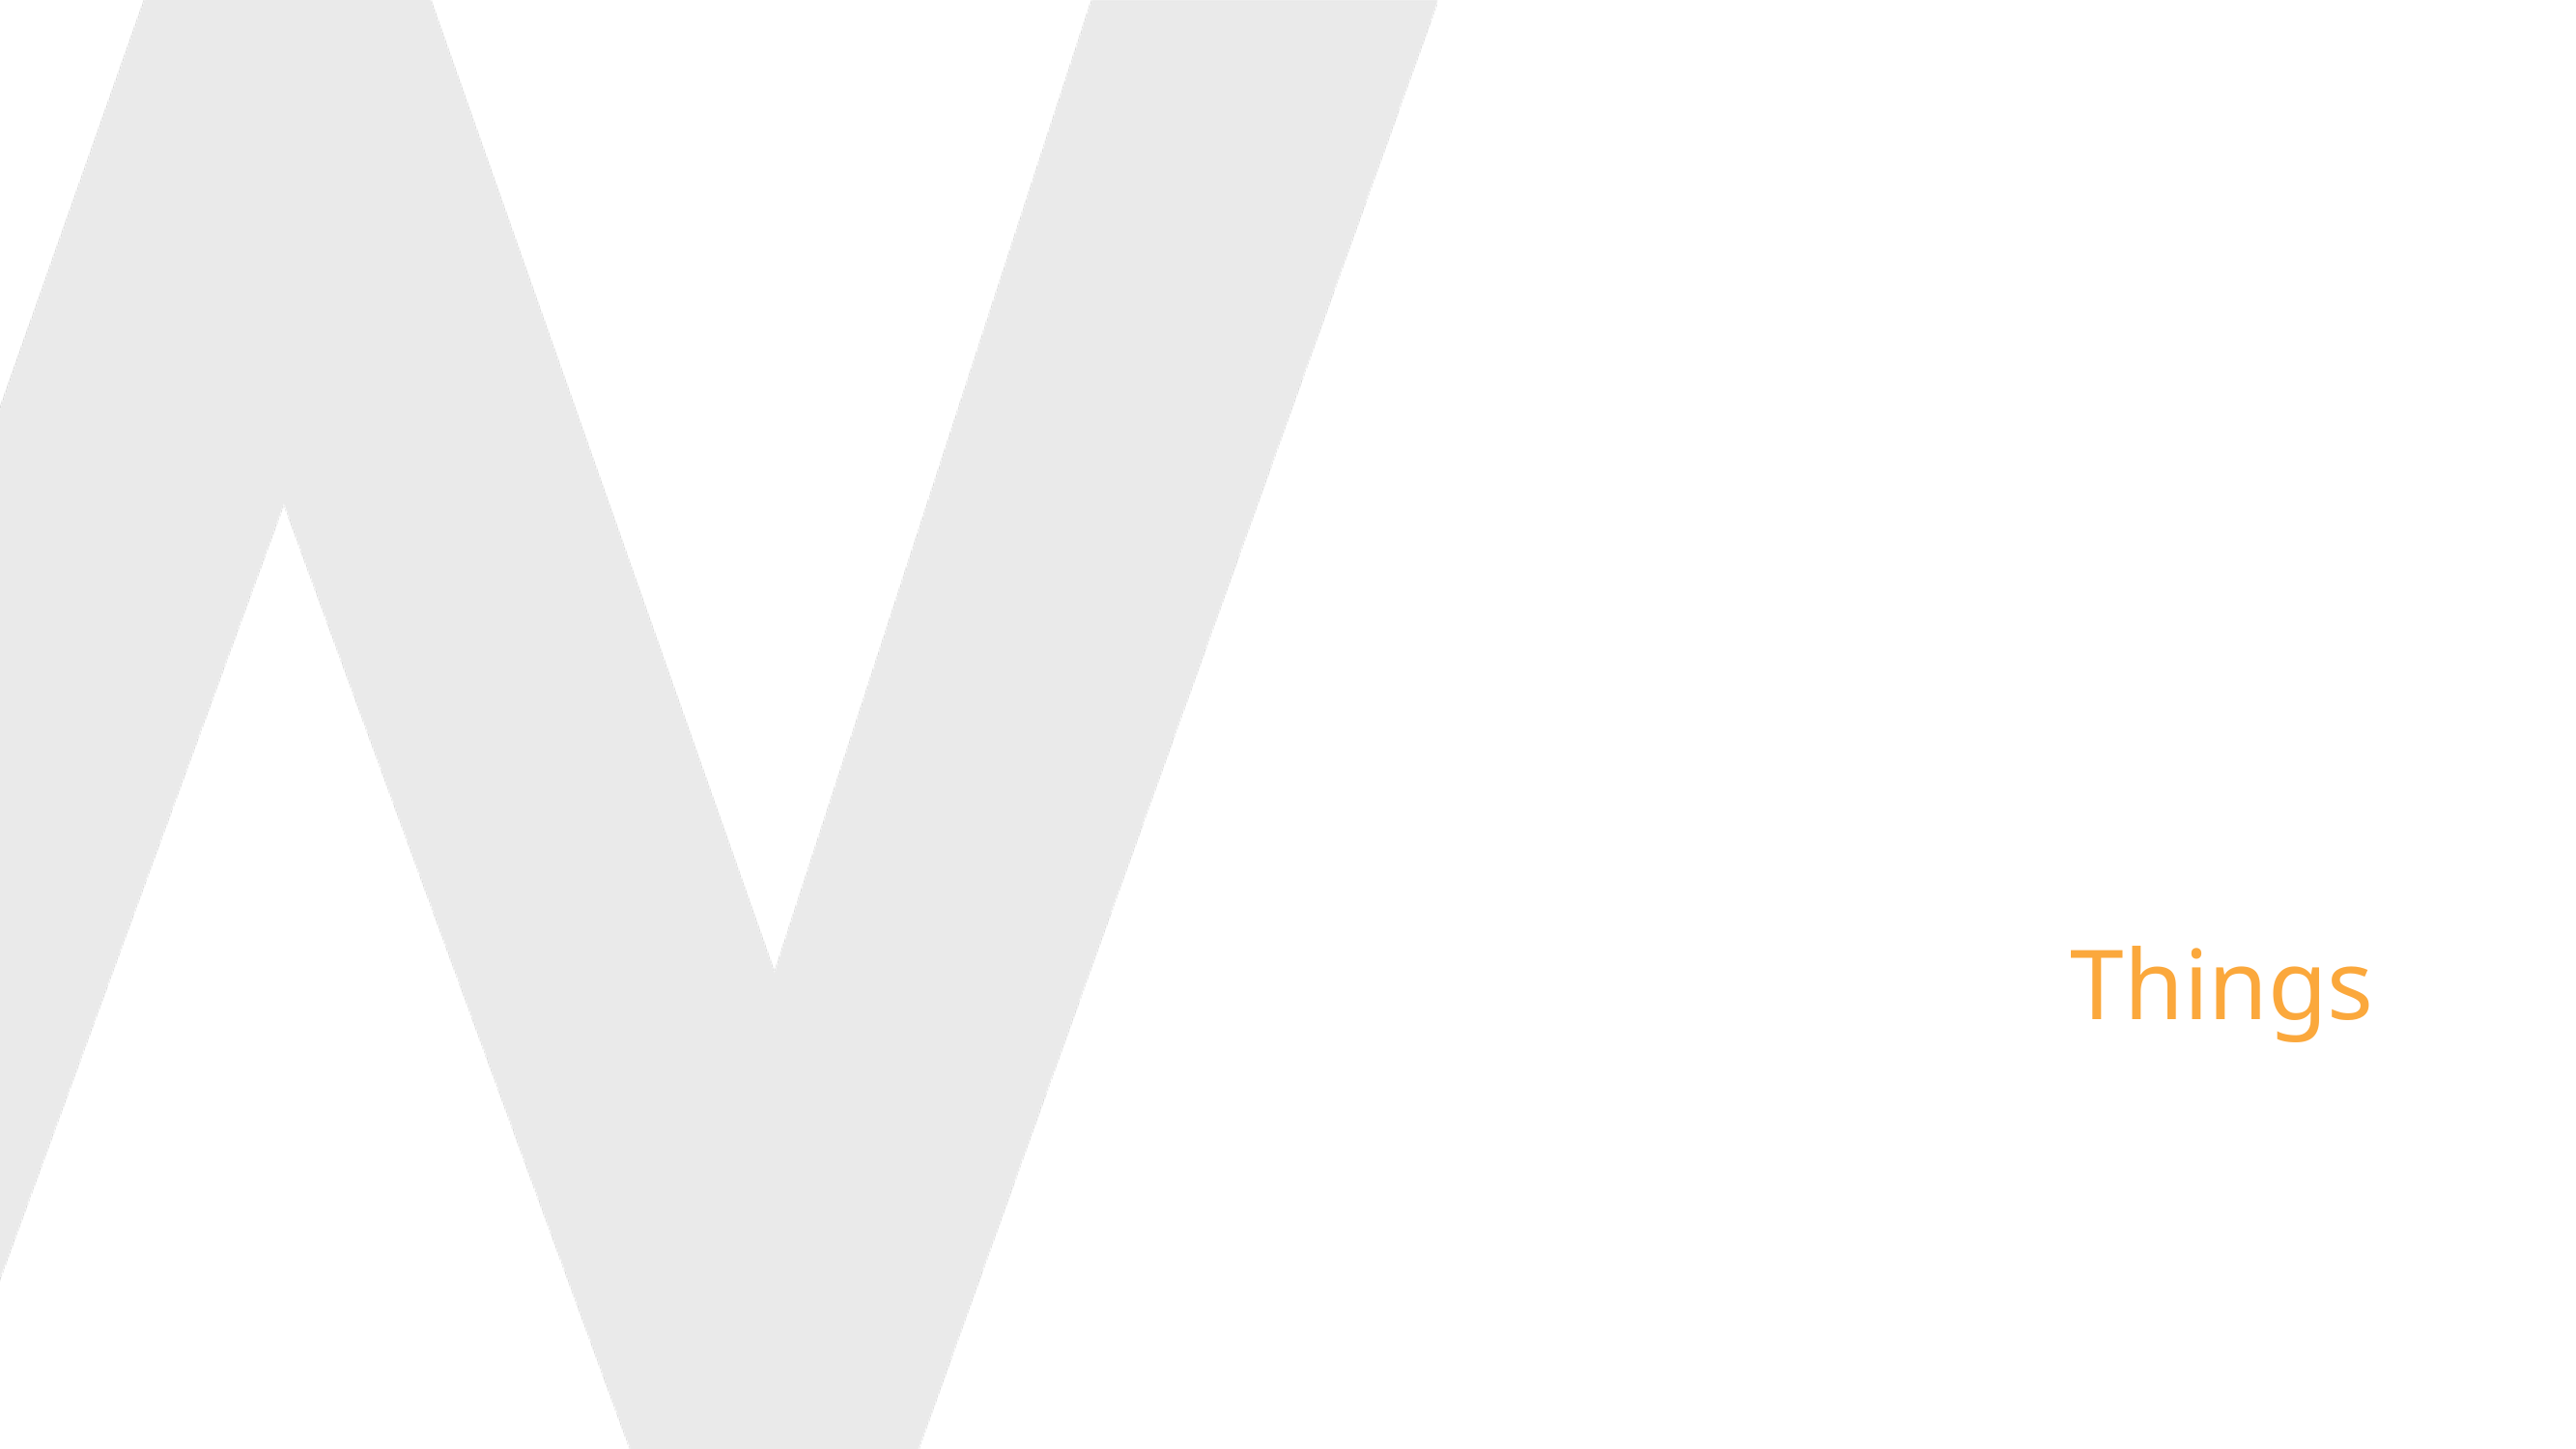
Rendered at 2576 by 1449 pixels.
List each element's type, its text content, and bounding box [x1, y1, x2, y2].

picture [0, 0, 1438, 1449]
title Things [283, 920, 2377, 1125]
